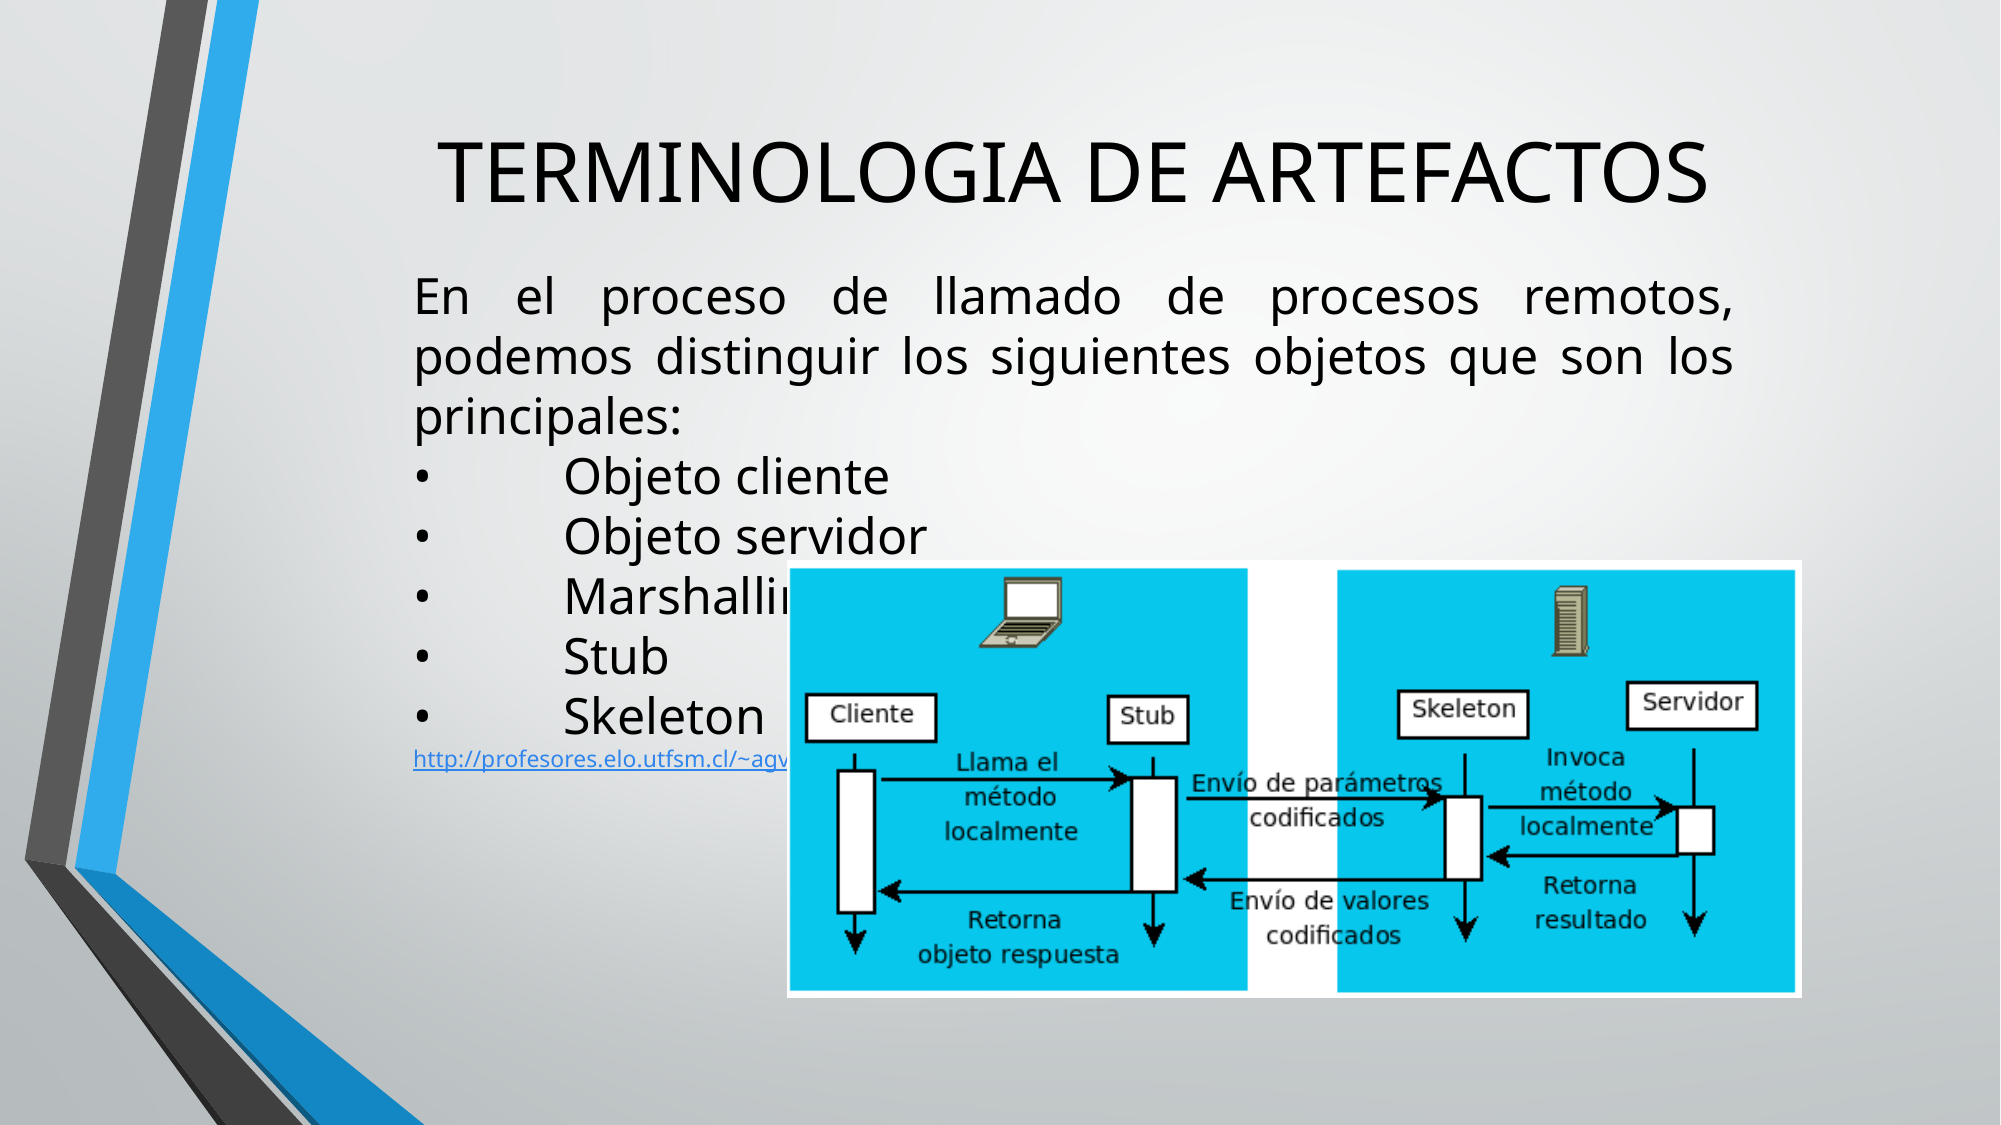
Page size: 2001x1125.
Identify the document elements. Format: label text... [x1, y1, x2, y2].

picture [787, 560, 1802, 999]
title TERMINOLOGIA DE ARTEFACTOS [252, 25, 1896, 314]
text_box En el proceso de llamado de procesos remotos, podemos distinguir los siguientes objetos que son los principales: • Objeto cliente • Objeto servidor • Marshalling • Stub • Skeleton http://profesores.elo.utfsm.cl/~agv/elo330/2s09/lectures/RMI/RMI.html [398, 257, 1750, 784]
